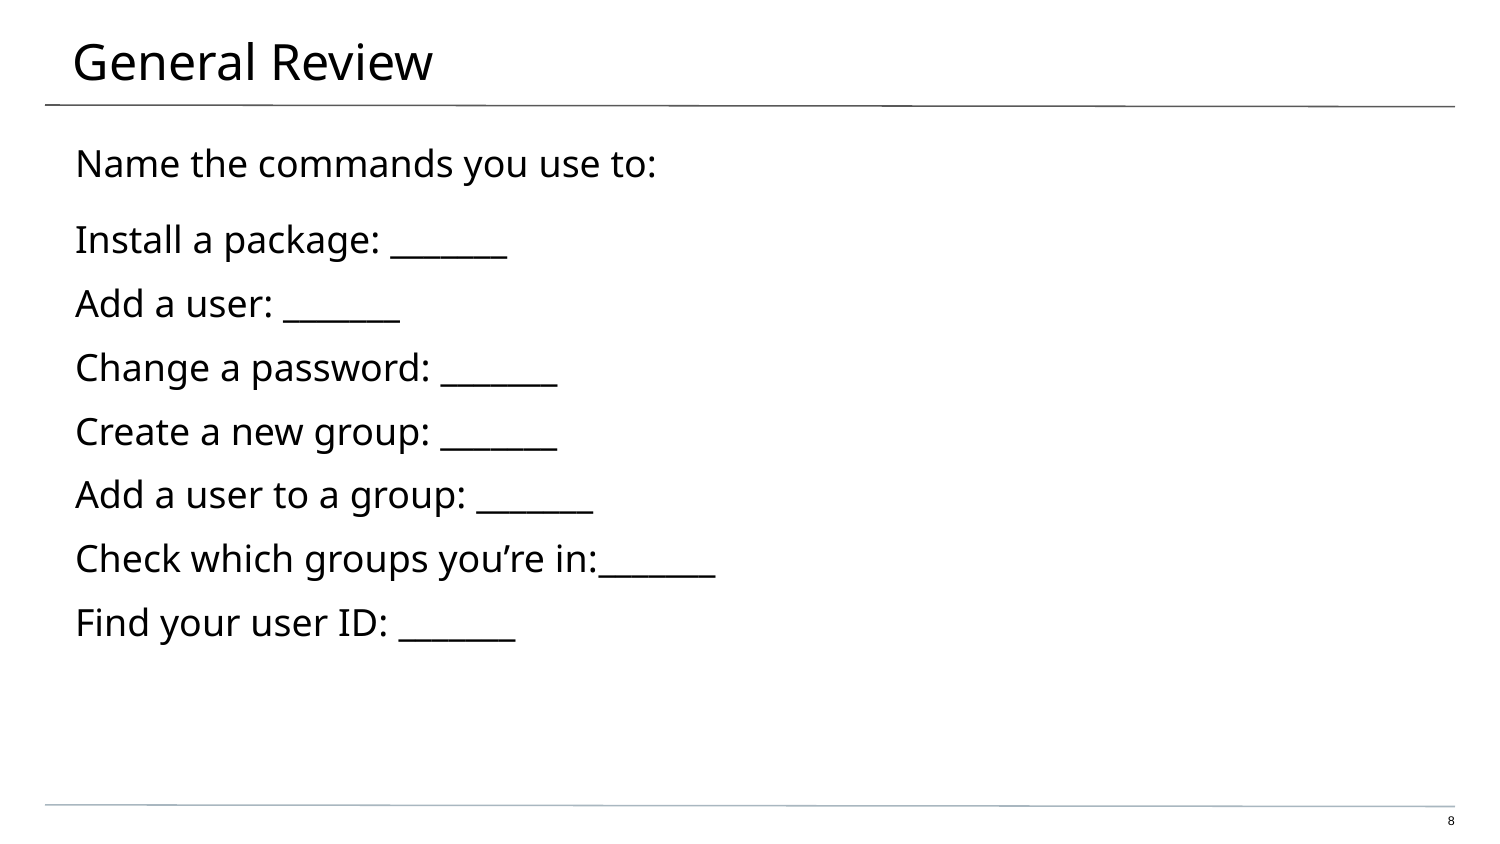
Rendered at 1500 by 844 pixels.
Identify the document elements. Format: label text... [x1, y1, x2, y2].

slide_number 8 [1412, 813, 1455, 831]
list Name the commands you use to: Install a package: _______ Add a user: _______ Change a password: _______ Create a new group: _______ Add a user to a group: _______ Check which groups you’re in:_______ Find your user ID: _______ [0, 133, 1500, 805]
title General Review [0, 0, 1500, 88]
